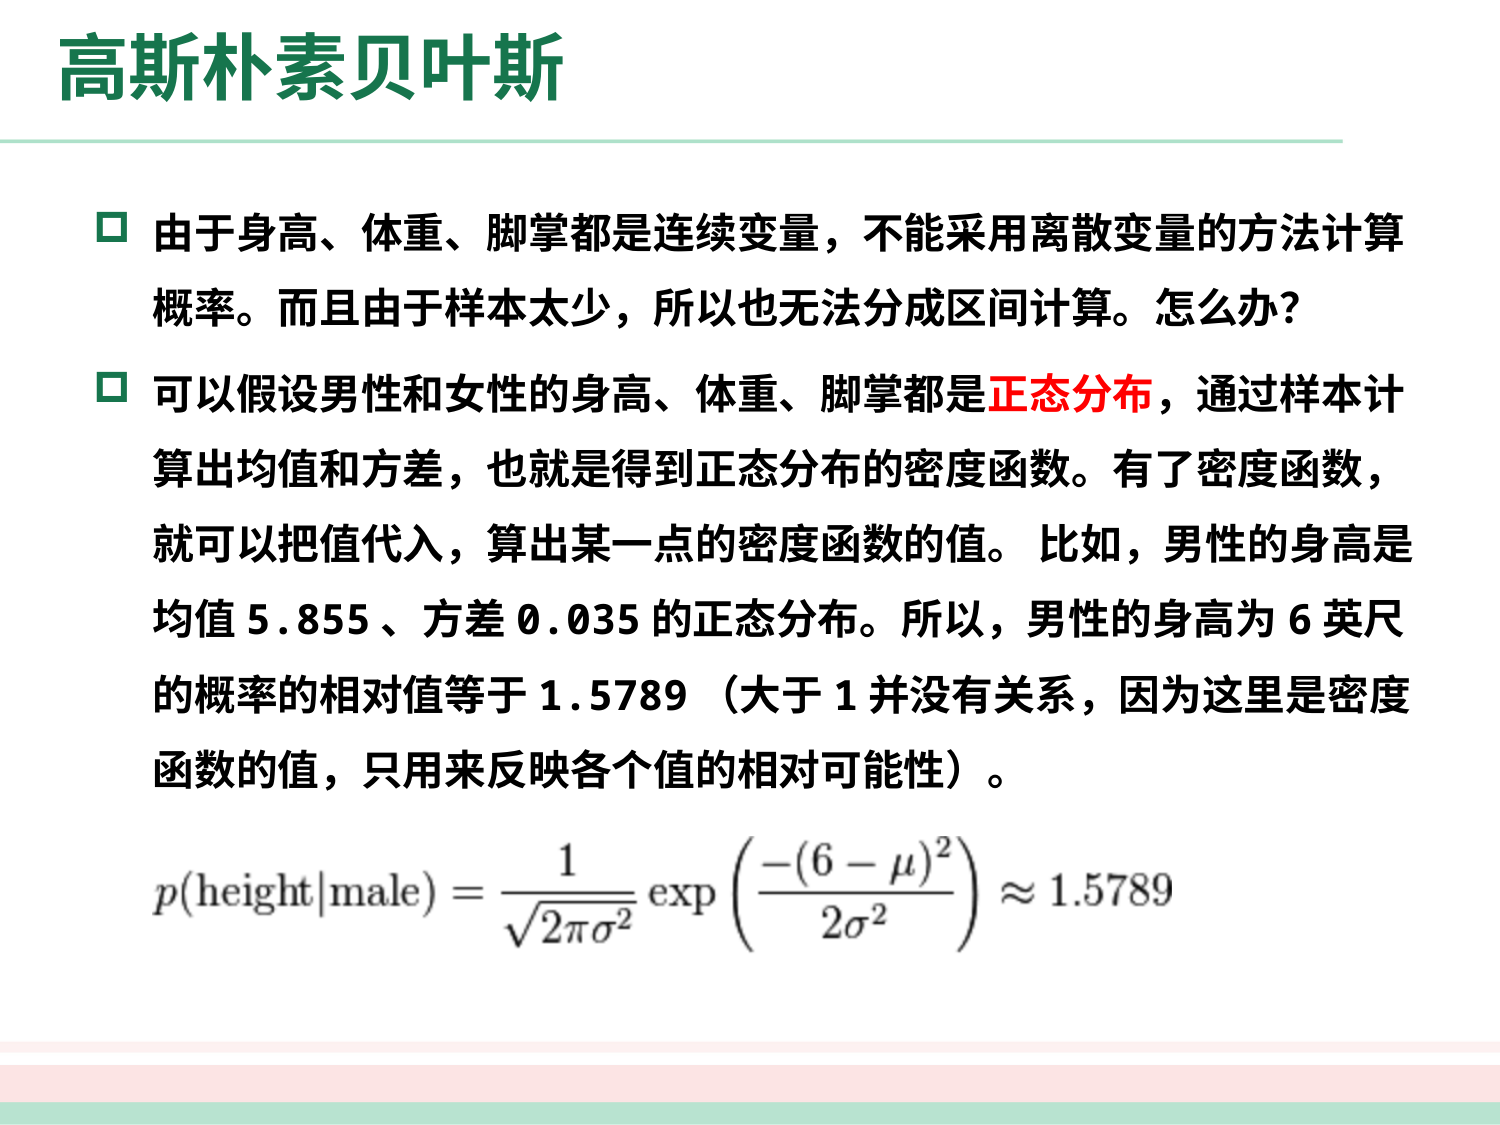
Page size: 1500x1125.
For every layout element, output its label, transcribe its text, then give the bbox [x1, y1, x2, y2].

text_box 高斯朴素贝叶斯 [41, 23, 1335, 118]
picture [0, 0, 1500, 1125]
list 由于身高、体重、脚掌都是连续变量，不能采用离散变量的方法计算概率。而且由于样本太少，所以也无法分成区间计算。怎么办？ 可以假设男性和女性的身高、体重、脚掌都是正态分布，通过样本计算出均值和方差，也就是得到正态分布的密度函数。有了密度函数，就可以把值代入，算出某一点的密度函数的值。 比如，男性的身高是均值5.855、方差0.035的正态分布。所以，男性的身高为6英尺的概率的相对值等于1.5789（大于1并没有关系，因为这里是密度函数的值，只用来反映各个值的相对可能性）。 [24, 174, 1434, 821]
